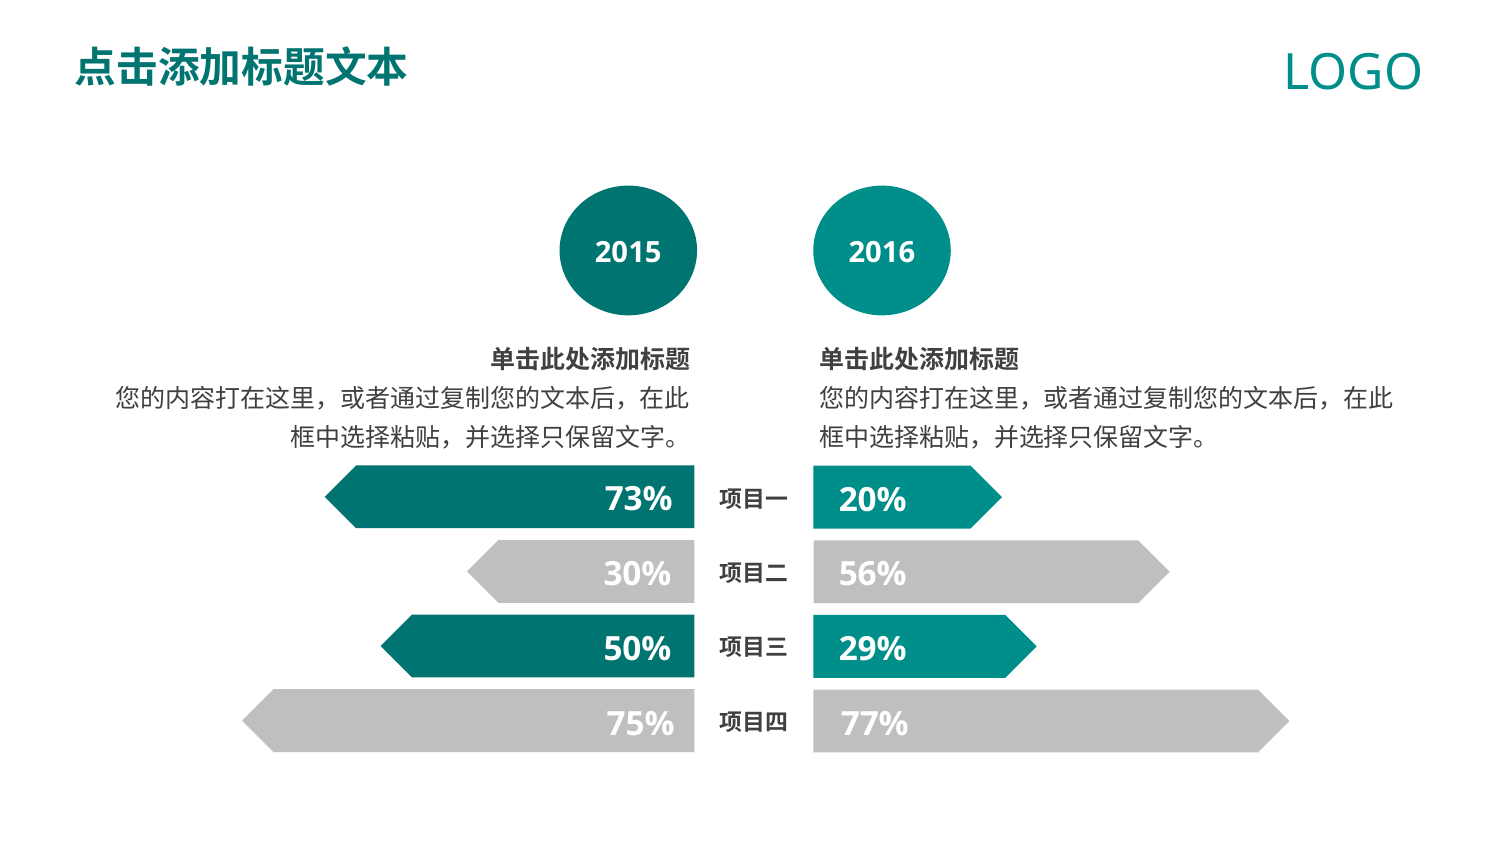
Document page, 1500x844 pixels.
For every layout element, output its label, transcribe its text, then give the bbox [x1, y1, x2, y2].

text_box [240, 688, 696, 754]
text_box 29% [827, 621, 919, 673]
text_box 56% [827, 546, 919, 598]
text_box 30% [592, 546, 683, 598]
text_box LOGO [1268, 31, 1439, 107]
text_box [812, 539, 1172, 605]
text_box 75% [595, 696, 686, 748]
text_box 点击添加标题文本 [59, 33, 424, 99]
text_box [812, 688, 1291, 754]
text_box 项目四 [708, 702, 800, 741]
text_box 项目三 [708, 627, 800, 666]
text_box [465, 538, 696, 604]
text_box 50% [592, 621, 683, 673]
text_box 单击此处添加标题 您的内容打在这里，或者通过复制您的文本后，在此框中选择粘贴，并选择只保留文字。 [813, 331, 1424, 454]
text_box 73% [593, 471, 685, 523]
text_box [812, 464, 1004, 530]
text_box 20% [827, 472, 919, 524]
text_box [323, 464, 696, 530]
text_box 项目二 [708, 552, 800, 592]
text_box 2015 [558, 184, 699, 317]
text_box 2016 [812, 184, 952, 317]
text_box 77% [829, 696, 921, 748]
text_box [812, 613, 1039, 679]
text_box 项目一 [708, 478, 800, 518]
text_box 单击此处添加标题 您的内容打在这里，或者通过复制您的文本后，在此框中选择粘贴，并选择只保留文字。 [100, 331, 696, 454]
text_box [379, 613, 696, 679]
